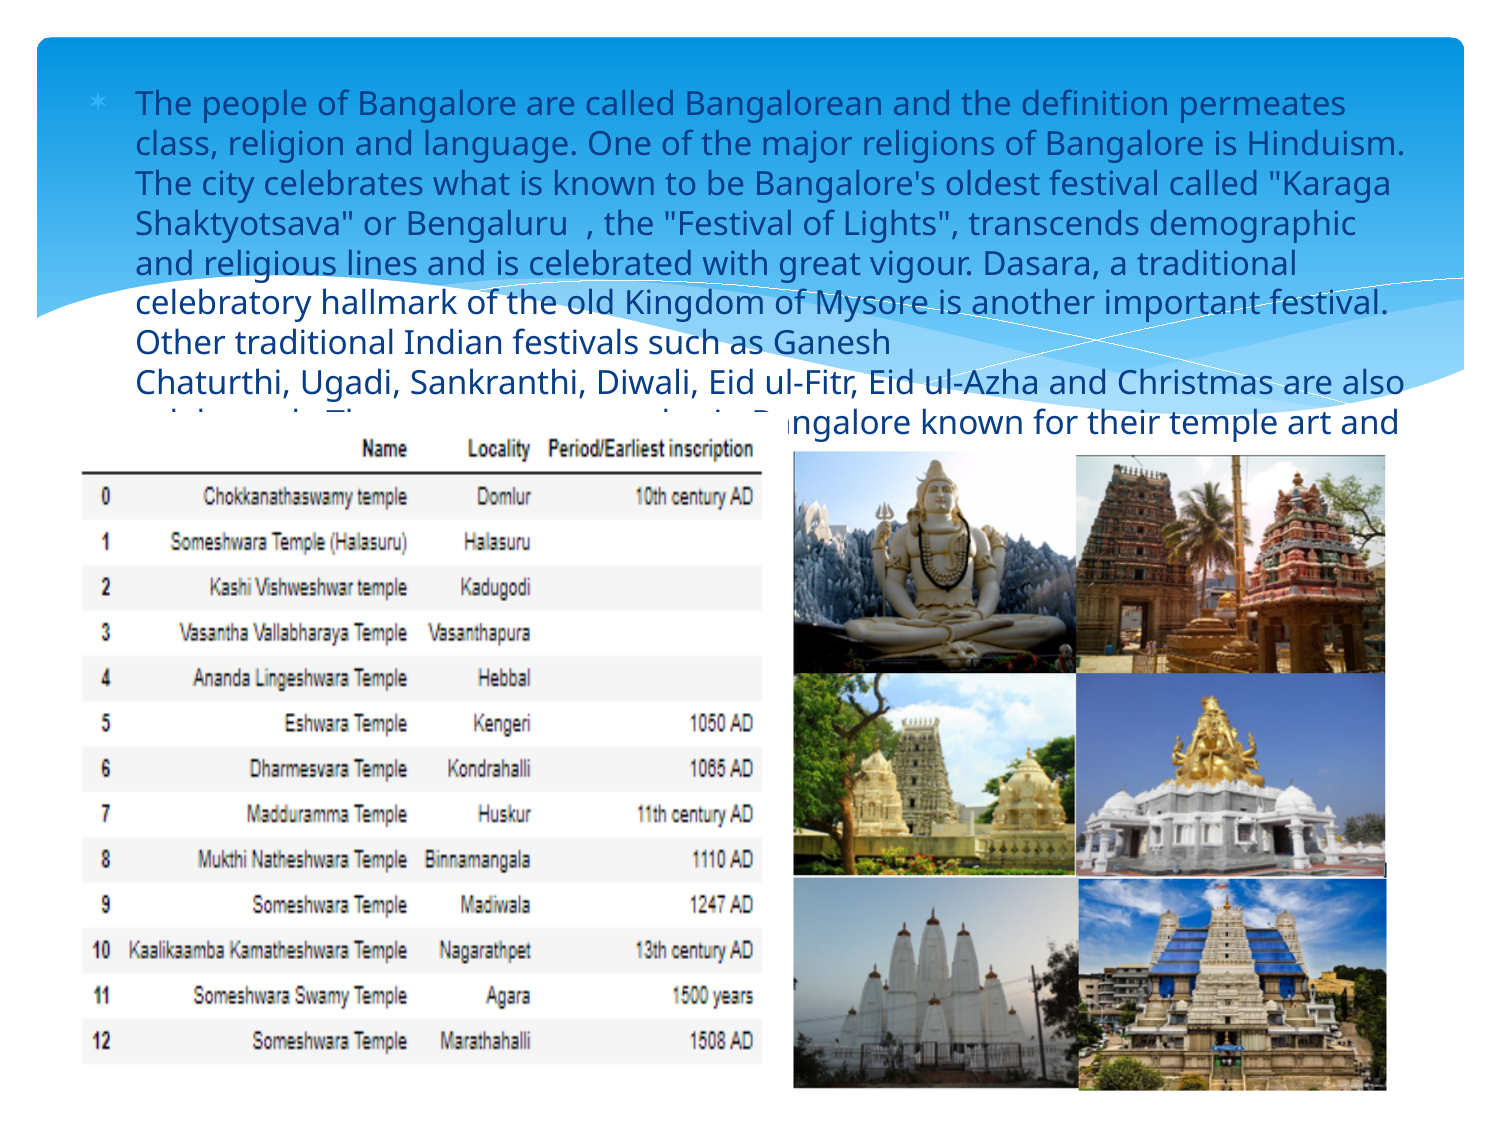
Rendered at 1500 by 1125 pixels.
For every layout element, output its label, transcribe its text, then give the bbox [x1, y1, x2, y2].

list The people of Bangalore are called Bangalorean and the definition permeates class, religion and language. One of the major religions of Bangalore is Hinduism. The city celebrates what is known to be Bangalore's oldest festival called "Karaga Shaktyotsava" or Bengaluru , the "Festival of Lights", transcends demographic and religious lines and is celebrated with great vigour. Dasara, a traditional celebratory hallmark of the old Kingdom of Mysore is another important festival. Other traditional Indian festivals such as Ganesh Chaturthi, Ugadi, Sankranthi, Diwali, Eid ul-Fitr, Eid ul-Azha and Christmas are also celebrated. There are many temples in Bangalore known for their temple art and cultures. [75, 75, 1425, 1005]
picture [791, 449, 1388, 1092]
picture [74, 412, 788, 1080]
